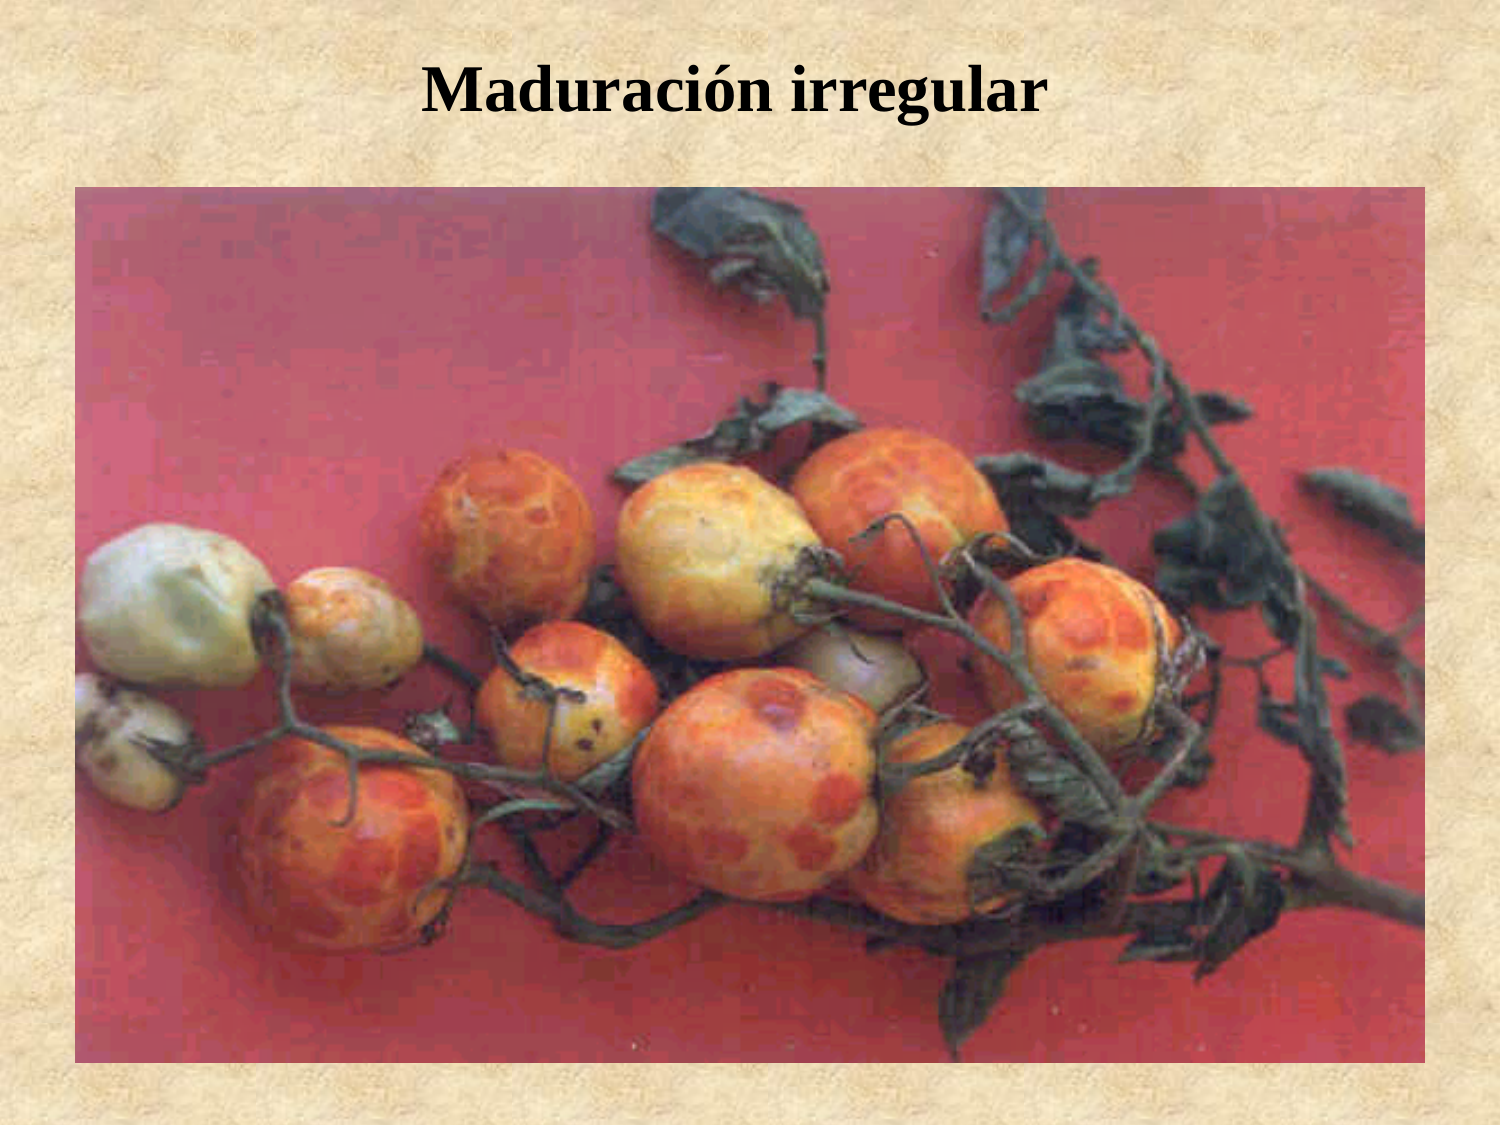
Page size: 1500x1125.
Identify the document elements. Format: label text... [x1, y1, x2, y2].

picture [0, 0, 1500, 1125]
text_box Maduración irregular [406, 37, 1095, 133]
